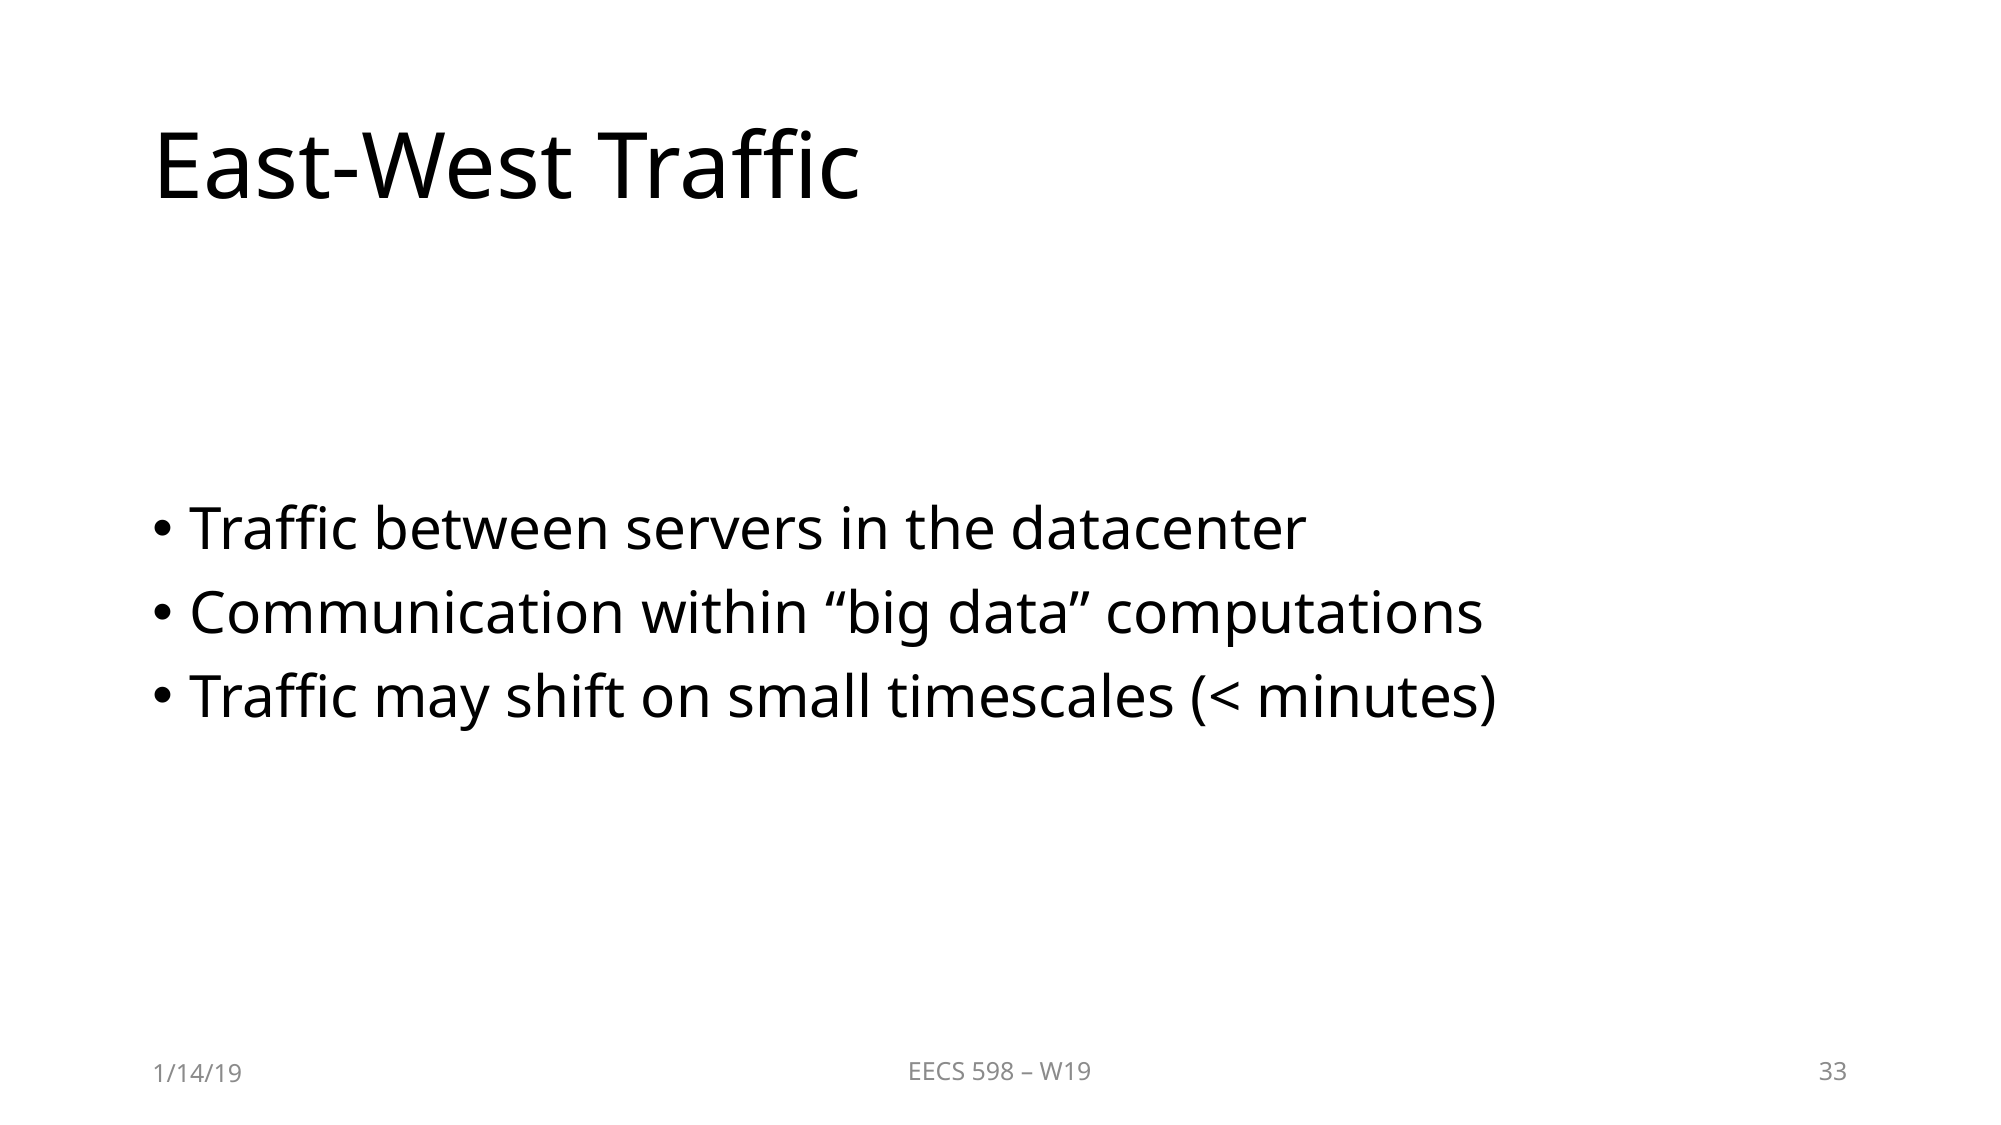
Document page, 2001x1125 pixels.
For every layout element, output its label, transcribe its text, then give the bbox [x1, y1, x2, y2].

slide_number 33 [1412, 1042, 1863, 1103]
footer EECS 598 – W19 [662, 1042, 1338, 1103]
list Traffic between servers in the datacenter Communication within “big data” computations Traffic may shift on small timescales (< minutes) [137, 299, 1863, 1014]
title East-West Traffic [137, 59, 1863, 278]
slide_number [137, 1042, 588, 1103]
